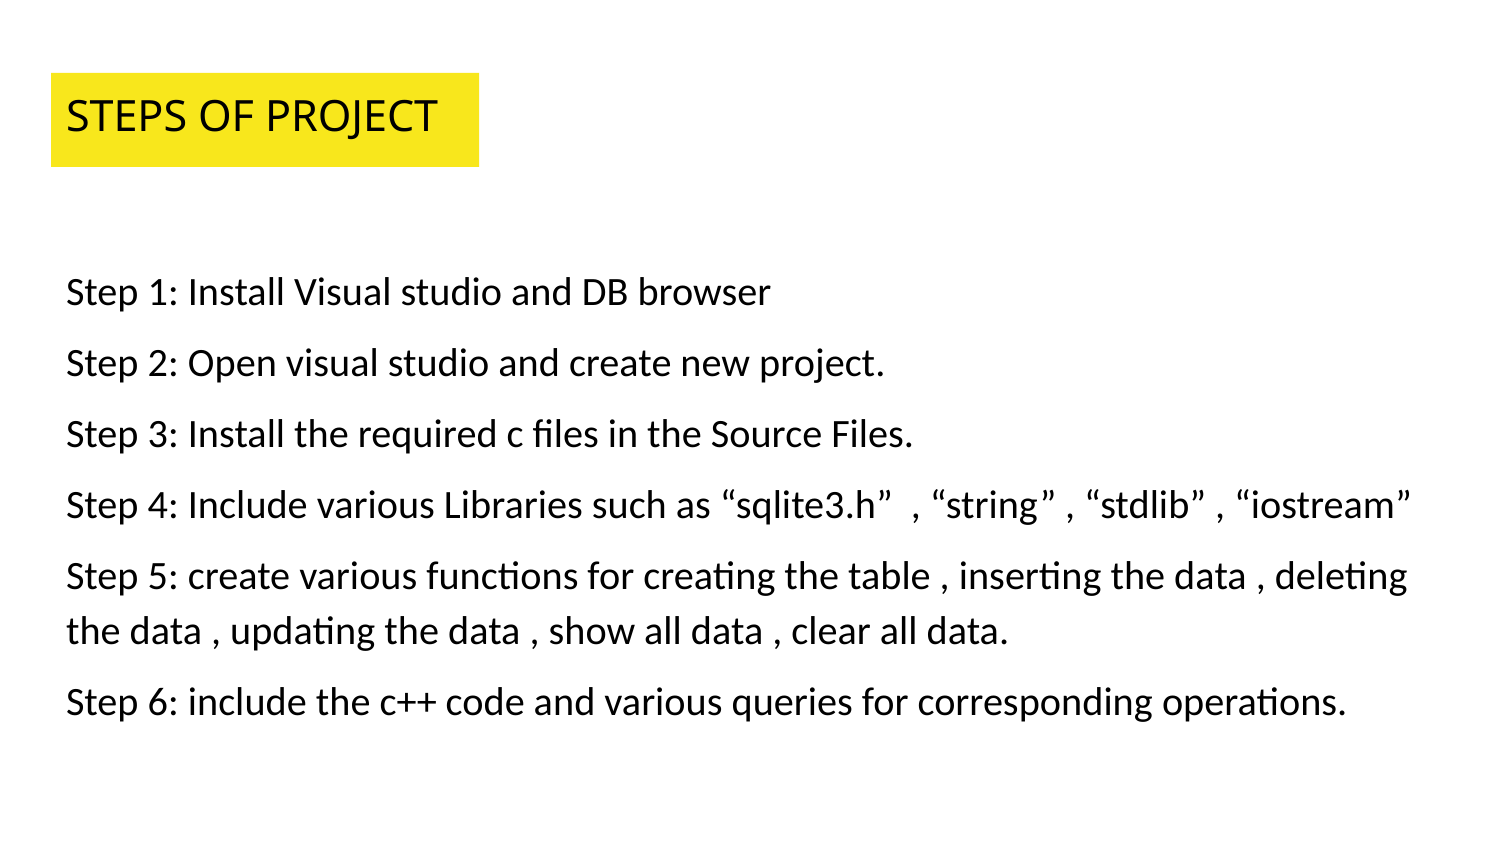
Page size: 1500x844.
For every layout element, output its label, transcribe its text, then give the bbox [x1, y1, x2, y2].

title STEPS OF PROJECT [51, 72, 480, 167]
list Step 1: Install Visual studio and DB browser Step 2: Open visual studio and create new project. Step 3: Install the required c files in the Source Files. Step 4: Include various Libraries such as “sqlite3.h” , “string” , “stdlib” , “iostream” Step 5: create various functions for creating the table , inserting the data , deleting the data , updating the data , show all data , clear all data. Step 6: include the c++ code and various queries for corresponding operations. [51, 242, 1449, 750]
